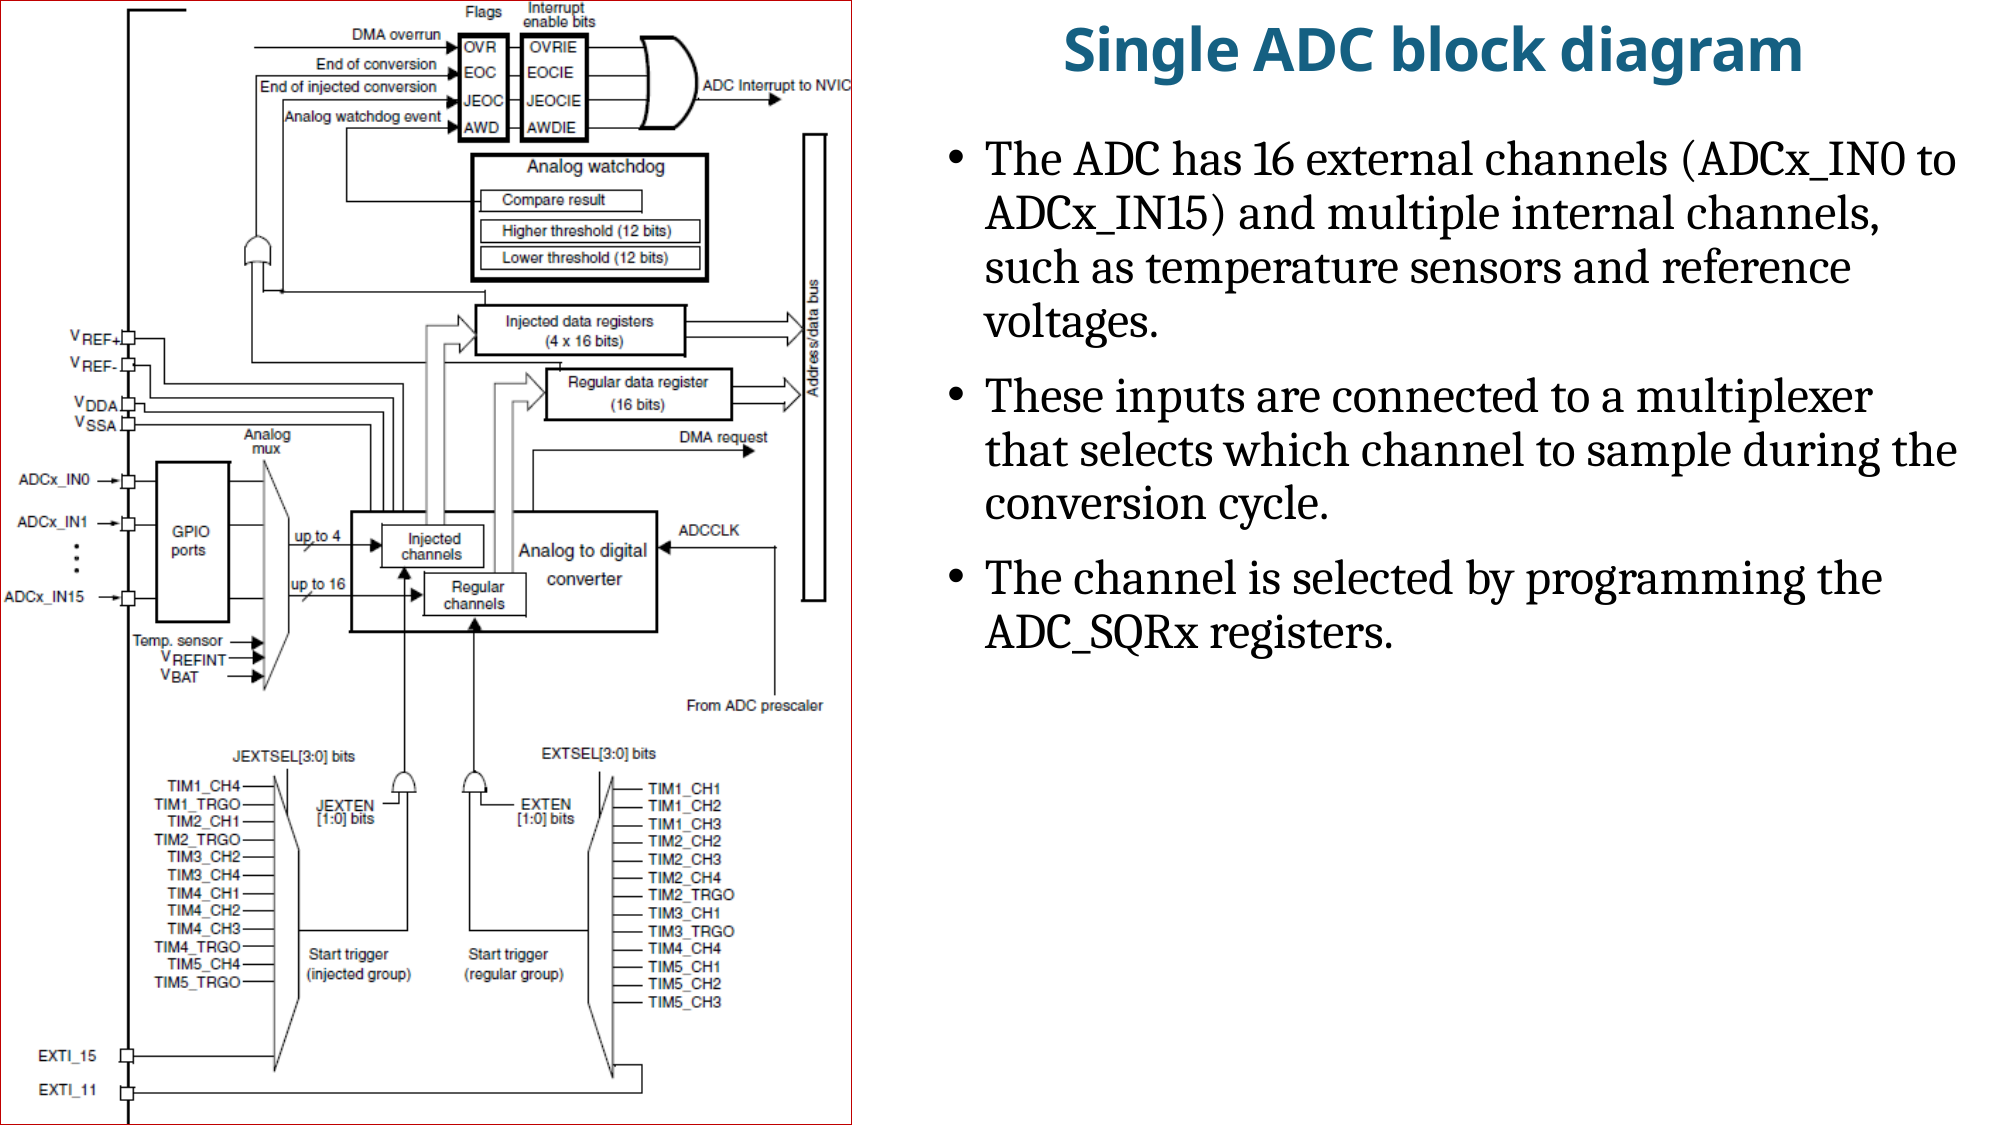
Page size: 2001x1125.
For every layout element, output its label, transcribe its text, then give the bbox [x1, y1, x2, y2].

list The ADC has 16 external channels (ADCx_IN0 to ADCx_IN15) and multiple internal channels, such as temperature sensors and reference voltages. These inputs are connected to a multiplexer that selects which channel to sample during the conversion cycle. The channel is selected by programming the ADC_SQRx registers. [932, 124, 1981, 839]
picture [0, 0, 852, 1125]
title Single ADC block diagram [1024, 14, 1845, 93]
